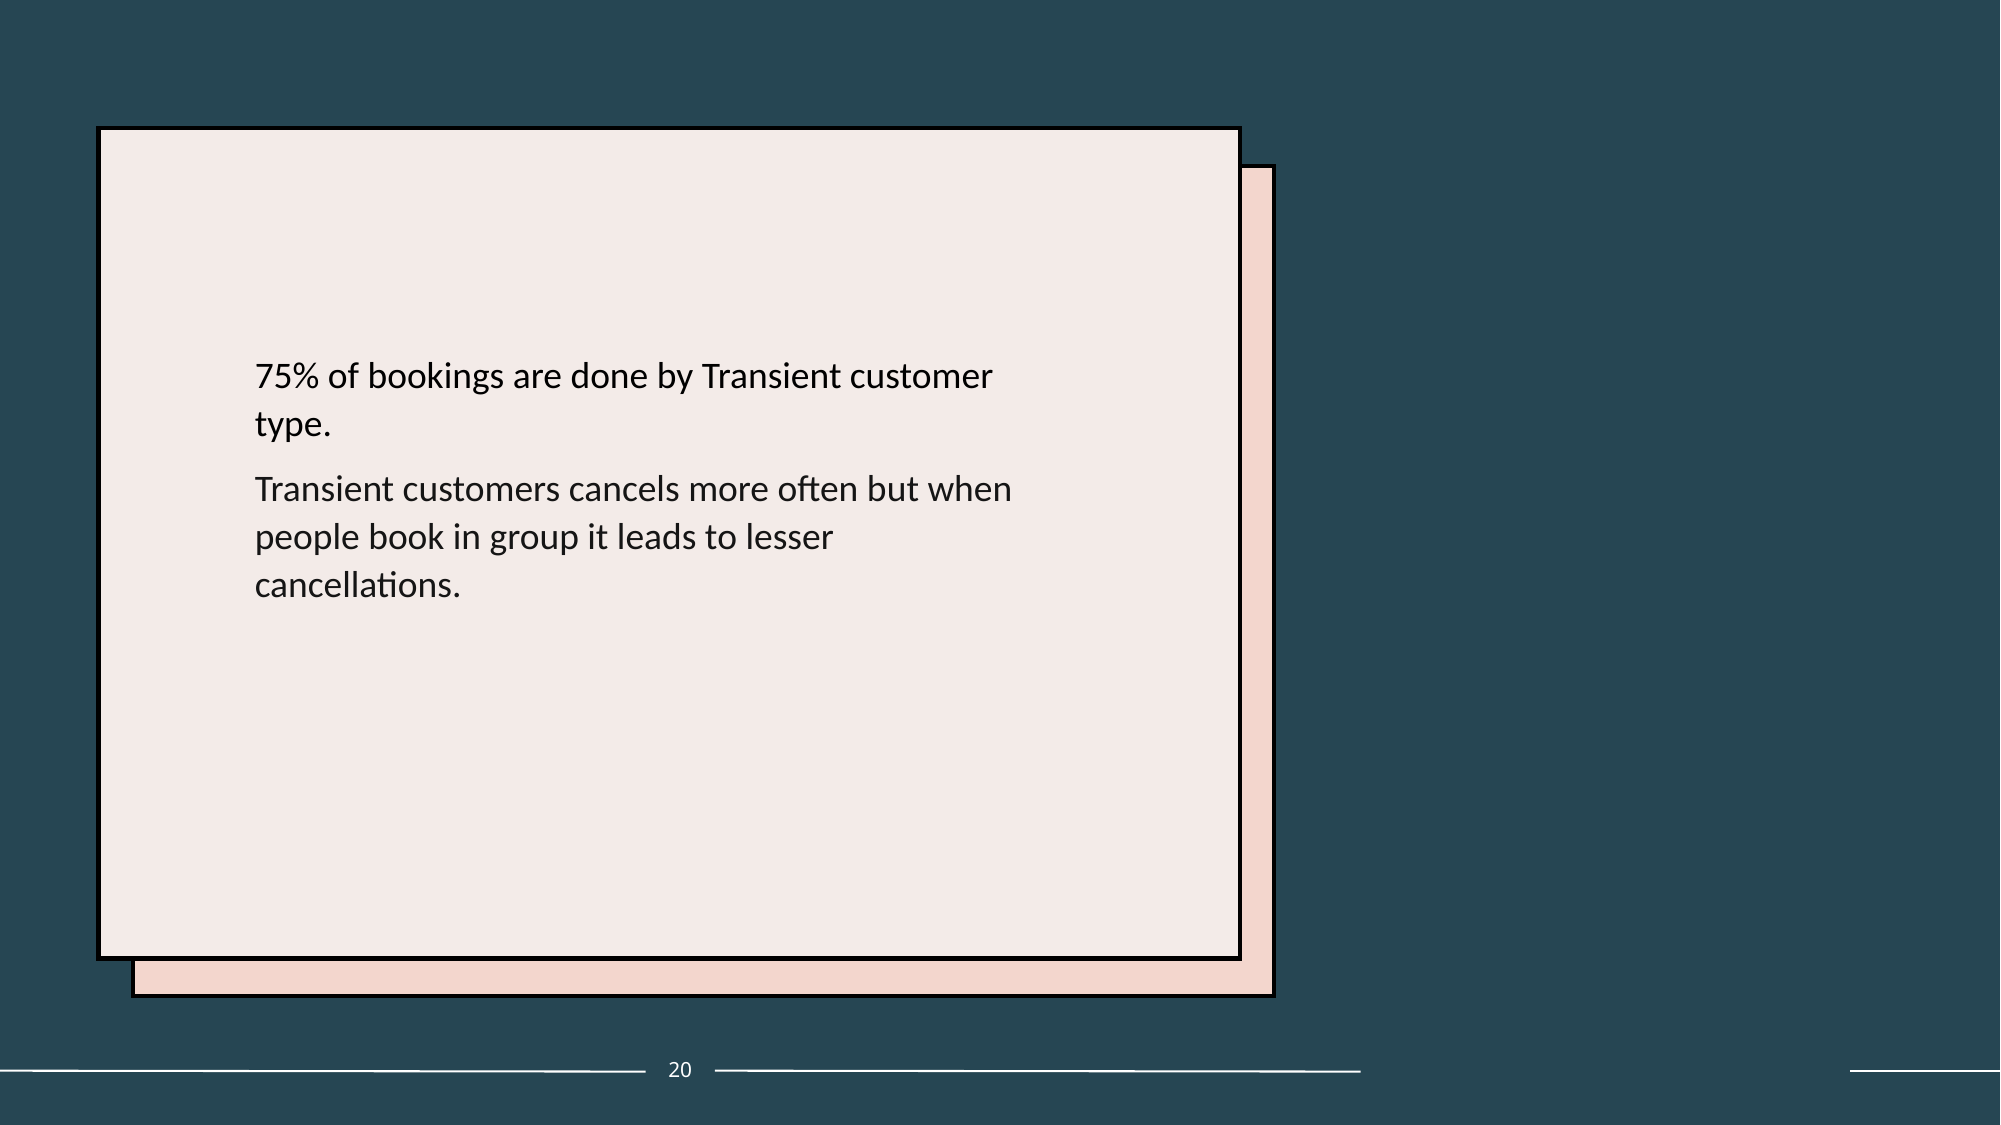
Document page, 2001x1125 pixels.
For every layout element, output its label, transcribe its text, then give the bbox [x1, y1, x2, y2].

slide_number 20 [650, 1050, 710, 1091]
list 75% of bookings are done by Transient customer type. Transient customers cancels more often but when people book in group it leads to lesser cancellations. [228, 340, 1050, 691]
